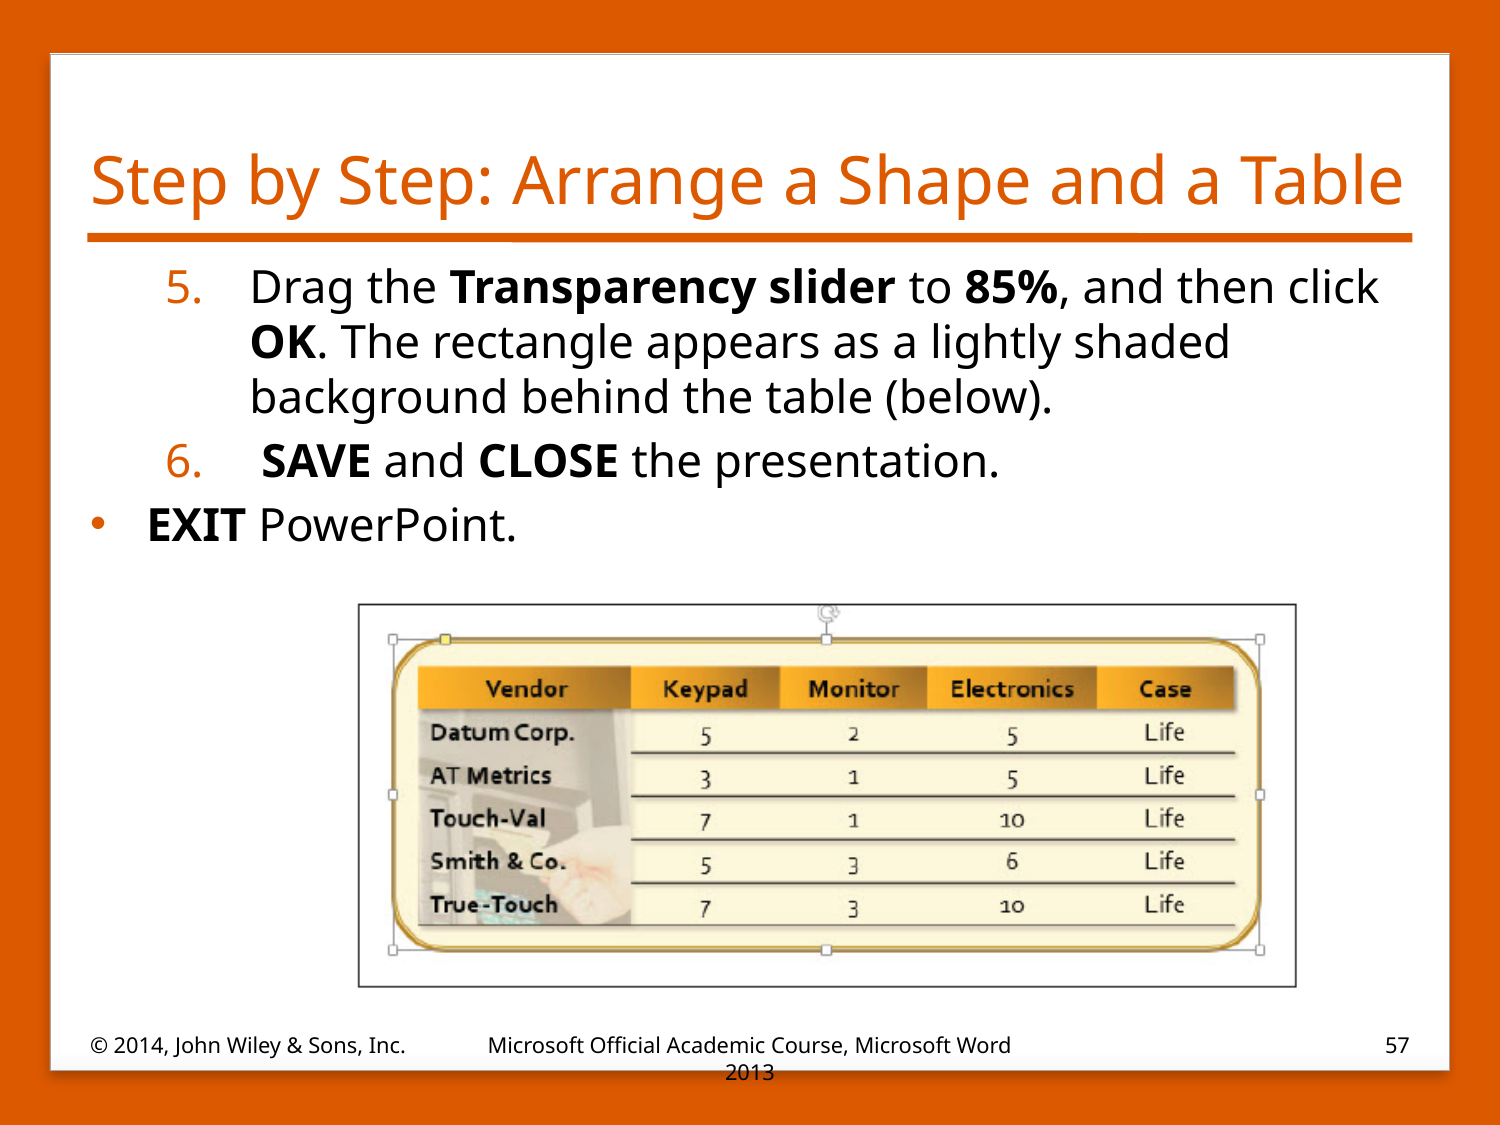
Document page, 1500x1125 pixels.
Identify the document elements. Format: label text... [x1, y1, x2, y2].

list Drag the Transparency slider to 85%, and then click OK. The rectangle appears as a lightly shaded background behind the table (below). SAVE and CLOSE the presentation. EXIT PowerPoint. [75, 249, 1425, 1063]
footer Microsoft Official Academic Course, Microsoft Word 2013 [449, 1024, 1051, 1103]
slide_number © 2014, John Wiley & Sons, Inc. [74, 1024, 426, 1103]
picture [349, 599, 1307, 998]
slide_number 57 [1074, 1024, 1426, 1103]
title Step by Step: Arrange a Shape and a Table [74, 74, 1426, 226]
